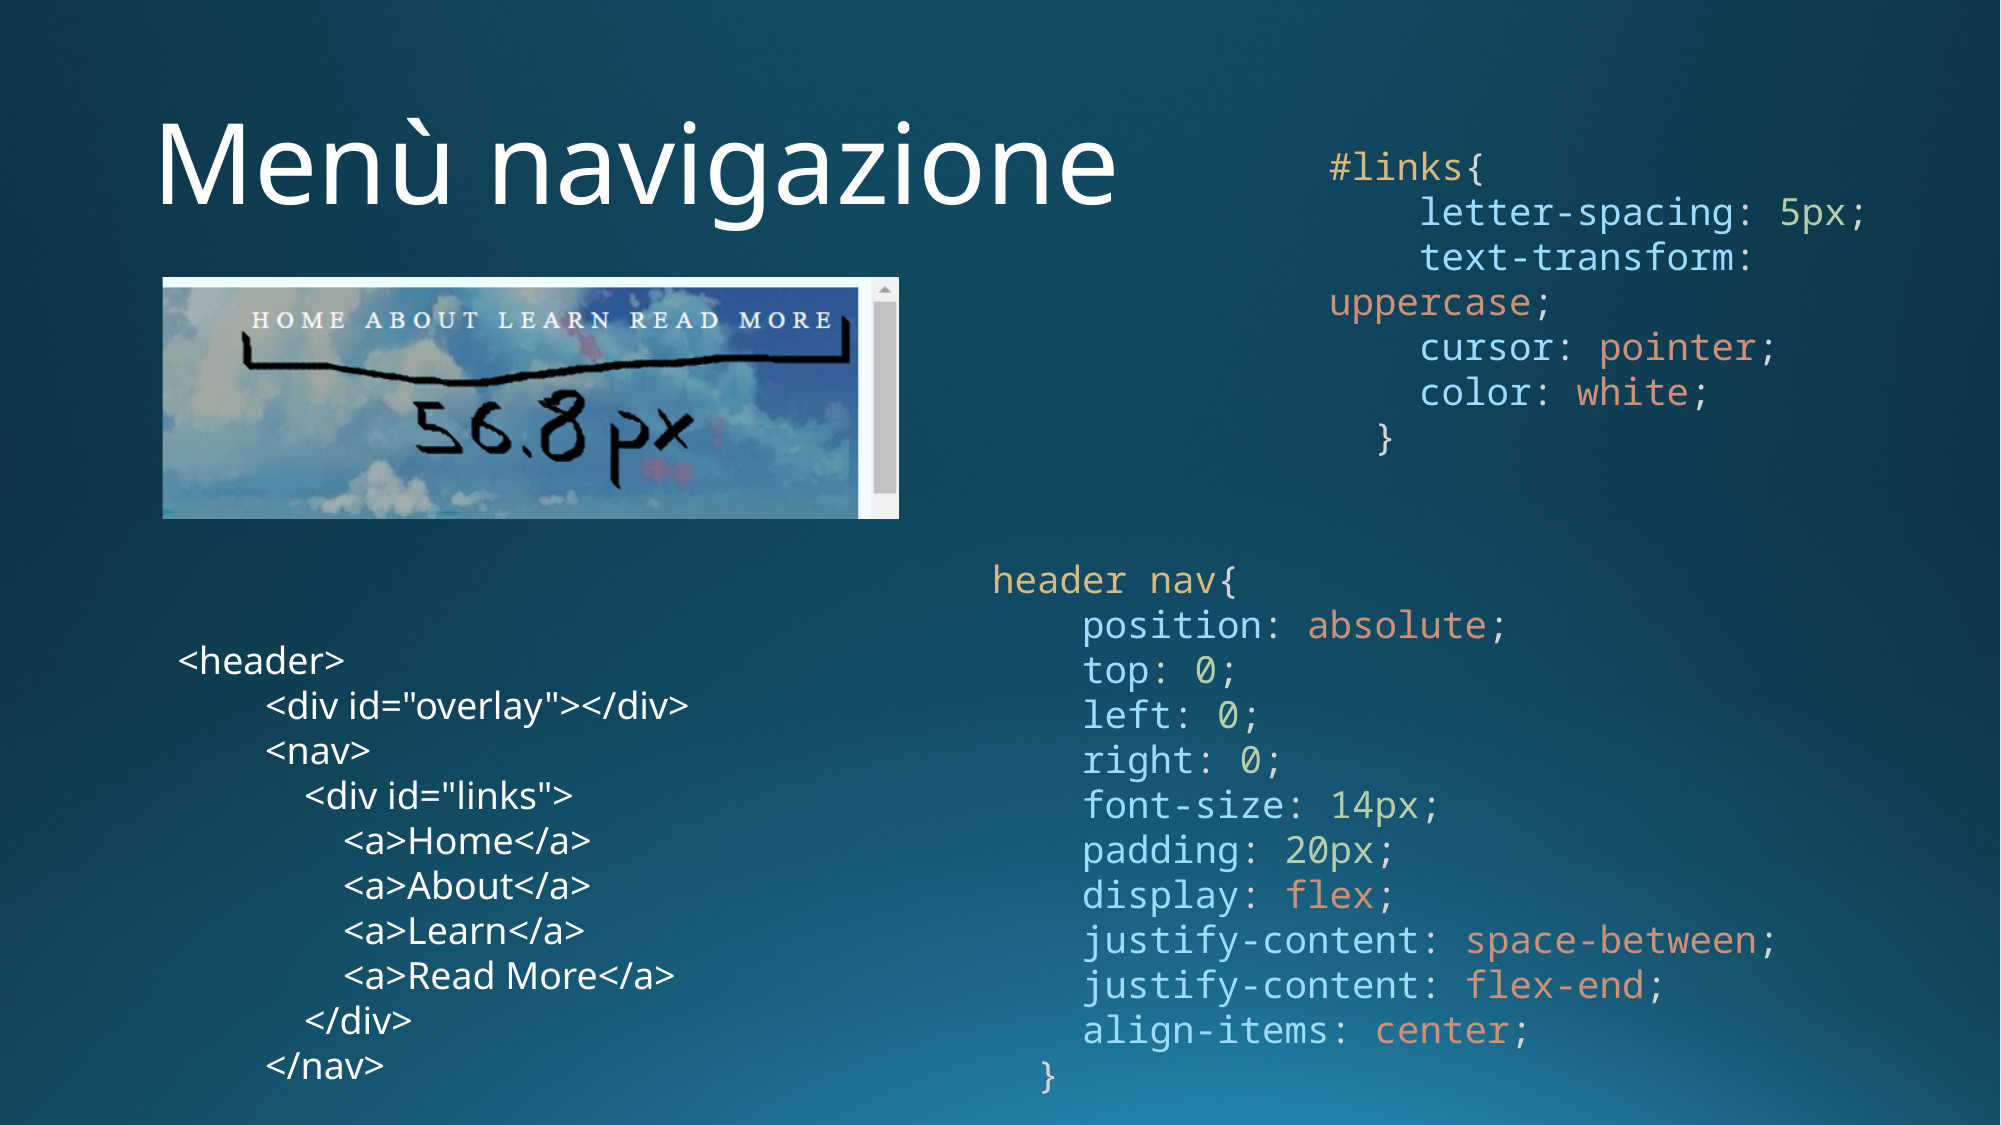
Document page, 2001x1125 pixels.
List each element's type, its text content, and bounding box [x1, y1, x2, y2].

text_box <header> <div id="overlay"></div> <nav> <div id="links"> <a>Home</a> <a>About</a> <a>Learn</a> <a>Read More</a> </div> </nav> [162, 629, 977, 1095]
picture [0, 0, 2001, 1125]
text_box header nav{ position: absolute; top: 0; left: 0; right: 0; font-size: 14px; padding: 20px; display: flex; justify-content: space-between; justify-content: flex-end; align-items: center; } [977, 548, 1955, 1125]
title Menù navigazione [137, 59, 1863, 278]
text_box #links{ letter-spacing: 5px; text-transform: uppercase; cursor: pointer; color: white; } [1314, 136, 1913, 511]
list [162, 277, 899, 519]
